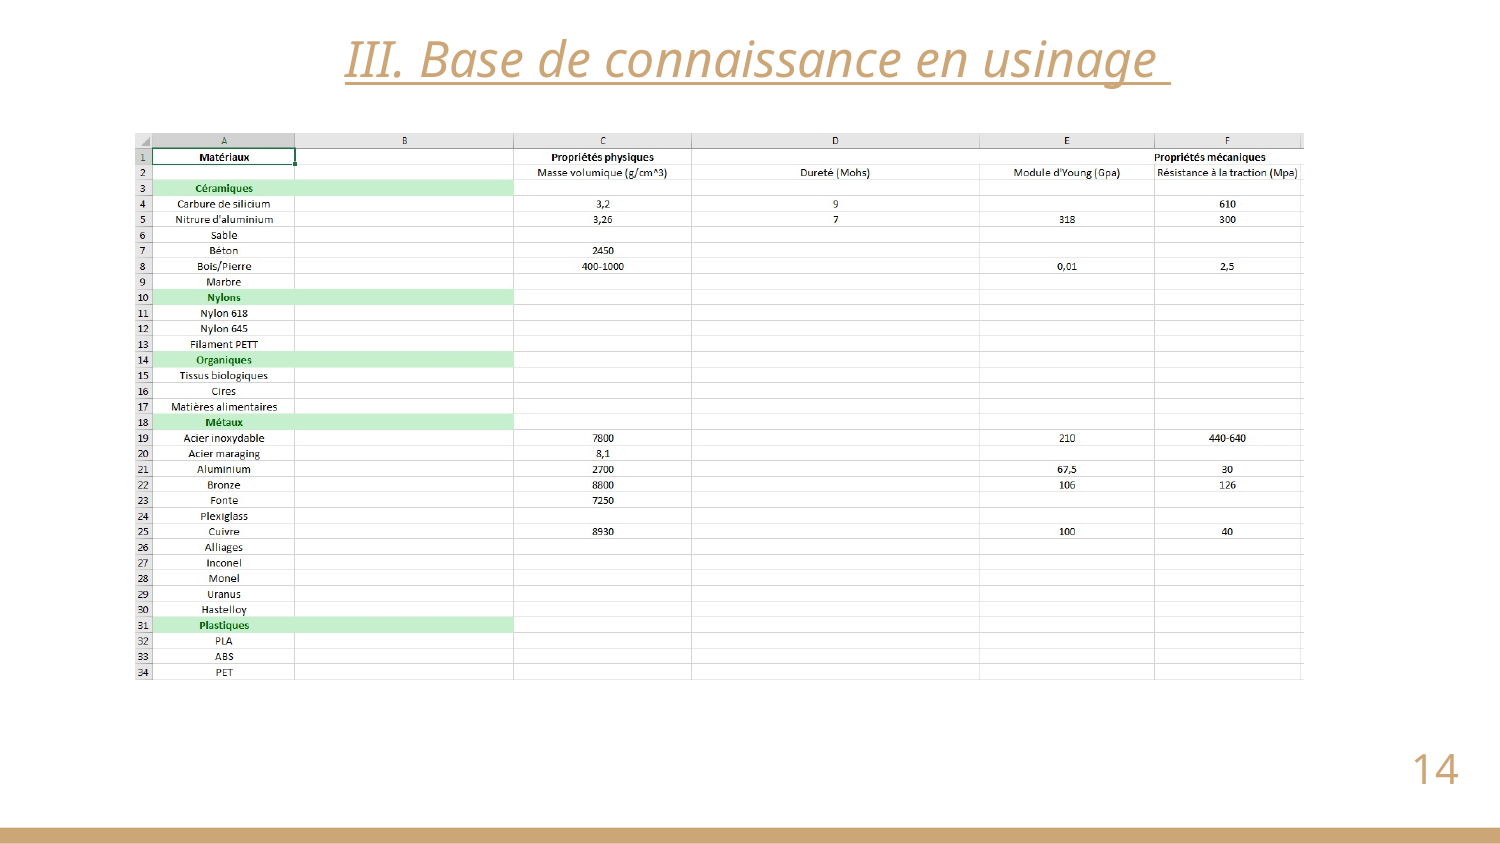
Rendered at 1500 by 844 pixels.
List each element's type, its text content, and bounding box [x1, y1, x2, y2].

picture [134, 133, 1305, 681]
title III. Base de connaissance en usinage [59, 0, 1457, 103]
slide_number 14 [1384, 739, 1475, 804]
